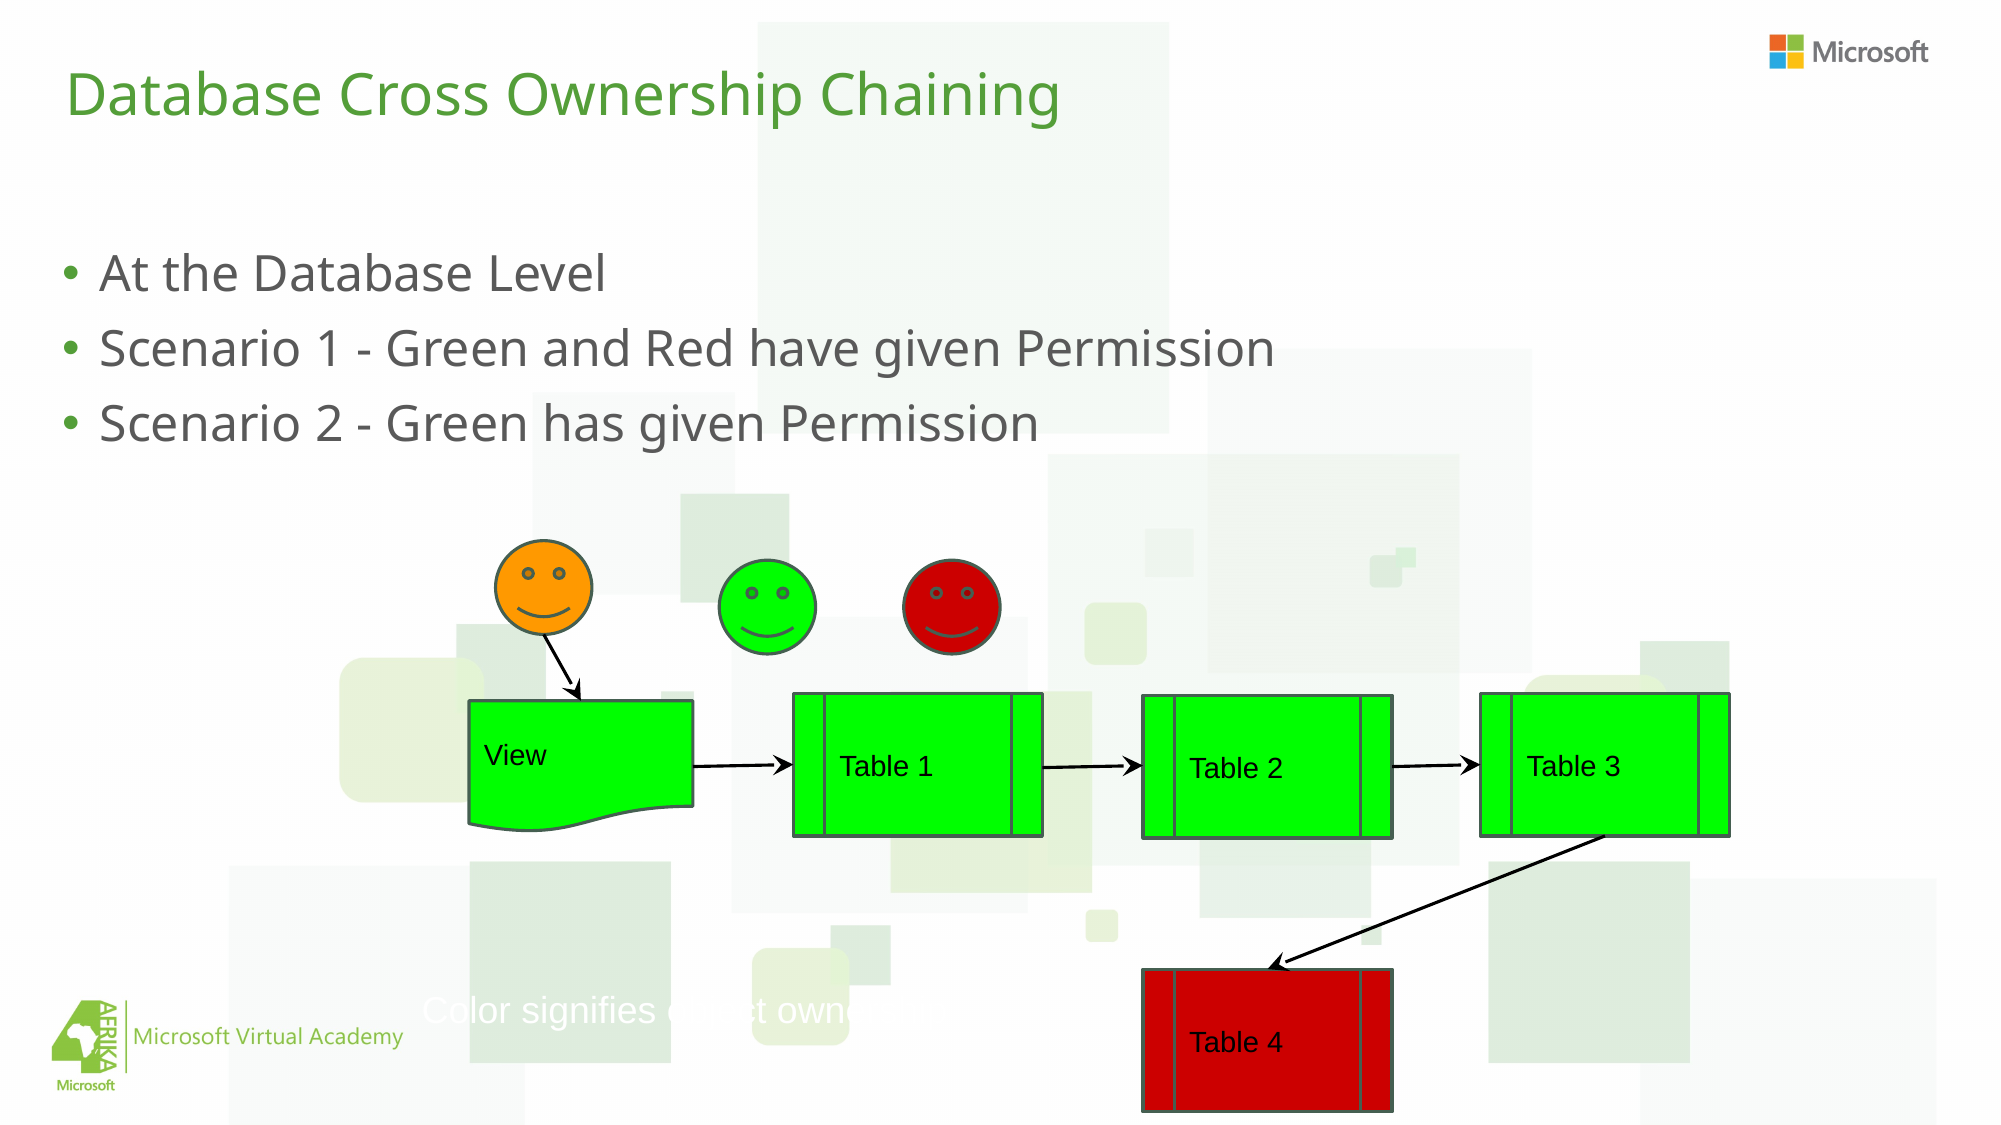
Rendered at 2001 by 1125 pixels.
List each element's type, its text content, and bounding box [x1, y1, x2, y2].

title Database Cross Ownership Chaining [50, 37, 1776, 157]
list At the Database Level Scenario 1 - Green and Red have given Permission Scenario 2 - Green has given Permission [47, 240, 1863, 1014]
text_box Table 3 [1480, 693, 1730, 836]
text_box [543, 634, 581, 701]
text_box [719, 560, 816, 654]
text_box [903, 560, 1001, 654]
text_box View [468, 700, 693, 831]
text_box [1267, 835, 1606, 970]
text_box Table 2 [1142, 695, 1393, 838]
text_box [495, 540, 592, 635]
text_box Table 1 [793, 693, 1043, 836]
text_box Color signifies object ownership [406, 971, 998, 1103]
text_box Table 4 [1142, 969, 1393, 1112]
picture [0, 0, 2001, 1125]
